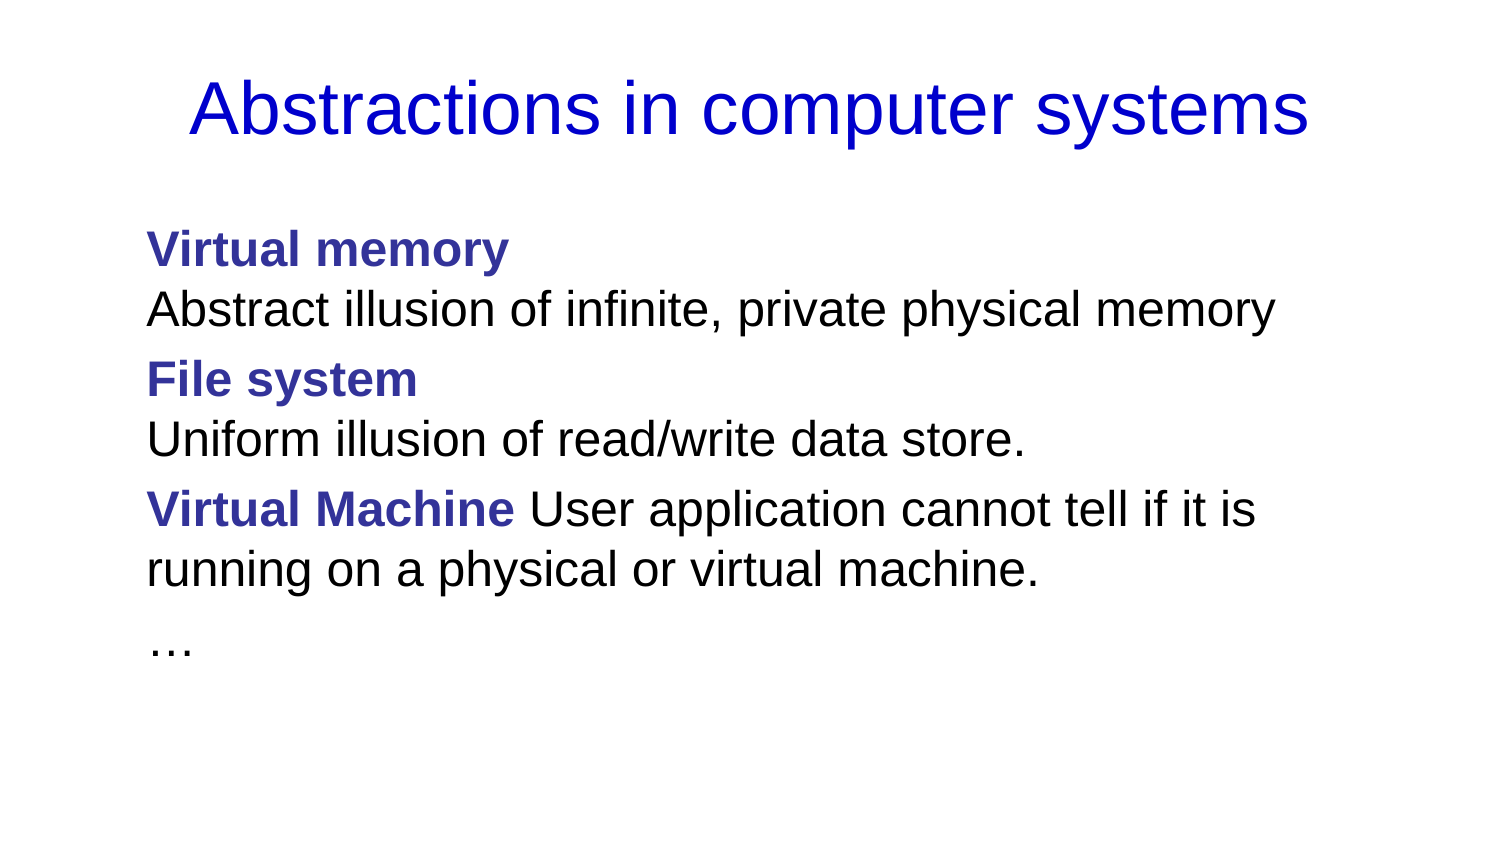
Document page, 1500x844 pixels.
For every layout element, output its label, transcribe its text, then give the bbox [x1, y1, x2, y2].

list Virtual memory Abstract illusion of infinite, private physical memory File system Uniform illusion of read/write data store. Virtual Machine User application cannot tell if it is running on a physical or virtual machine. … [131, 209, 1426, 745]
title Abstractions in computer systems [75, 33, 1425, 175]
